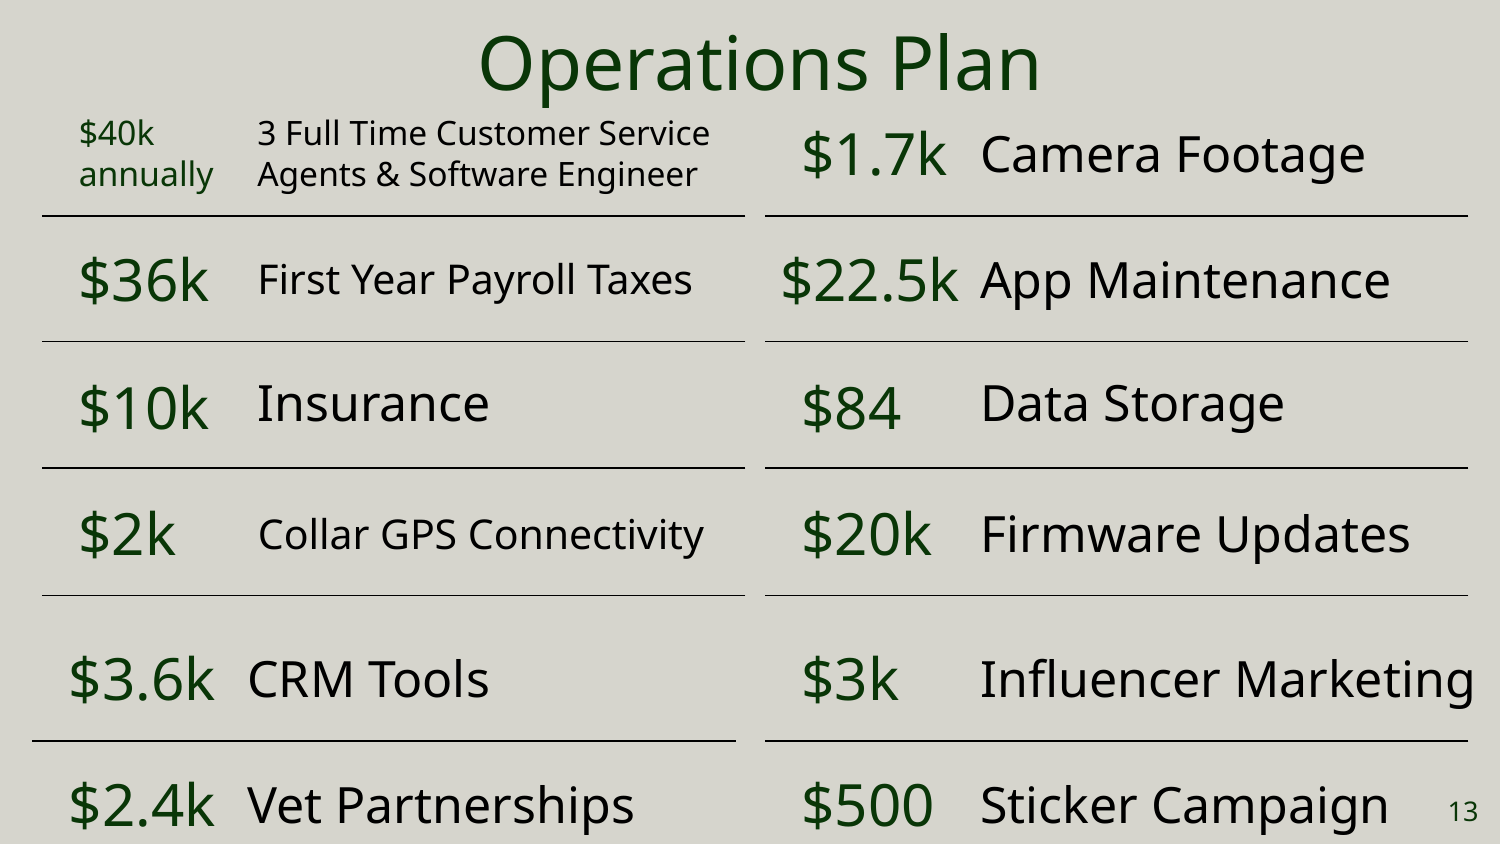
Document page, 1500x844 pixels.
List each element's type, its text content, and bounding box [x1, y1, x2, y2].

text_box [764, 613, 1489, 844]
title Operations Plan [404, 0, 1117, 87]
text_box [764, 88, 1489, 597]
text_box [42, 88, 763, 597]
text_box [32, 613, 756, 844]
